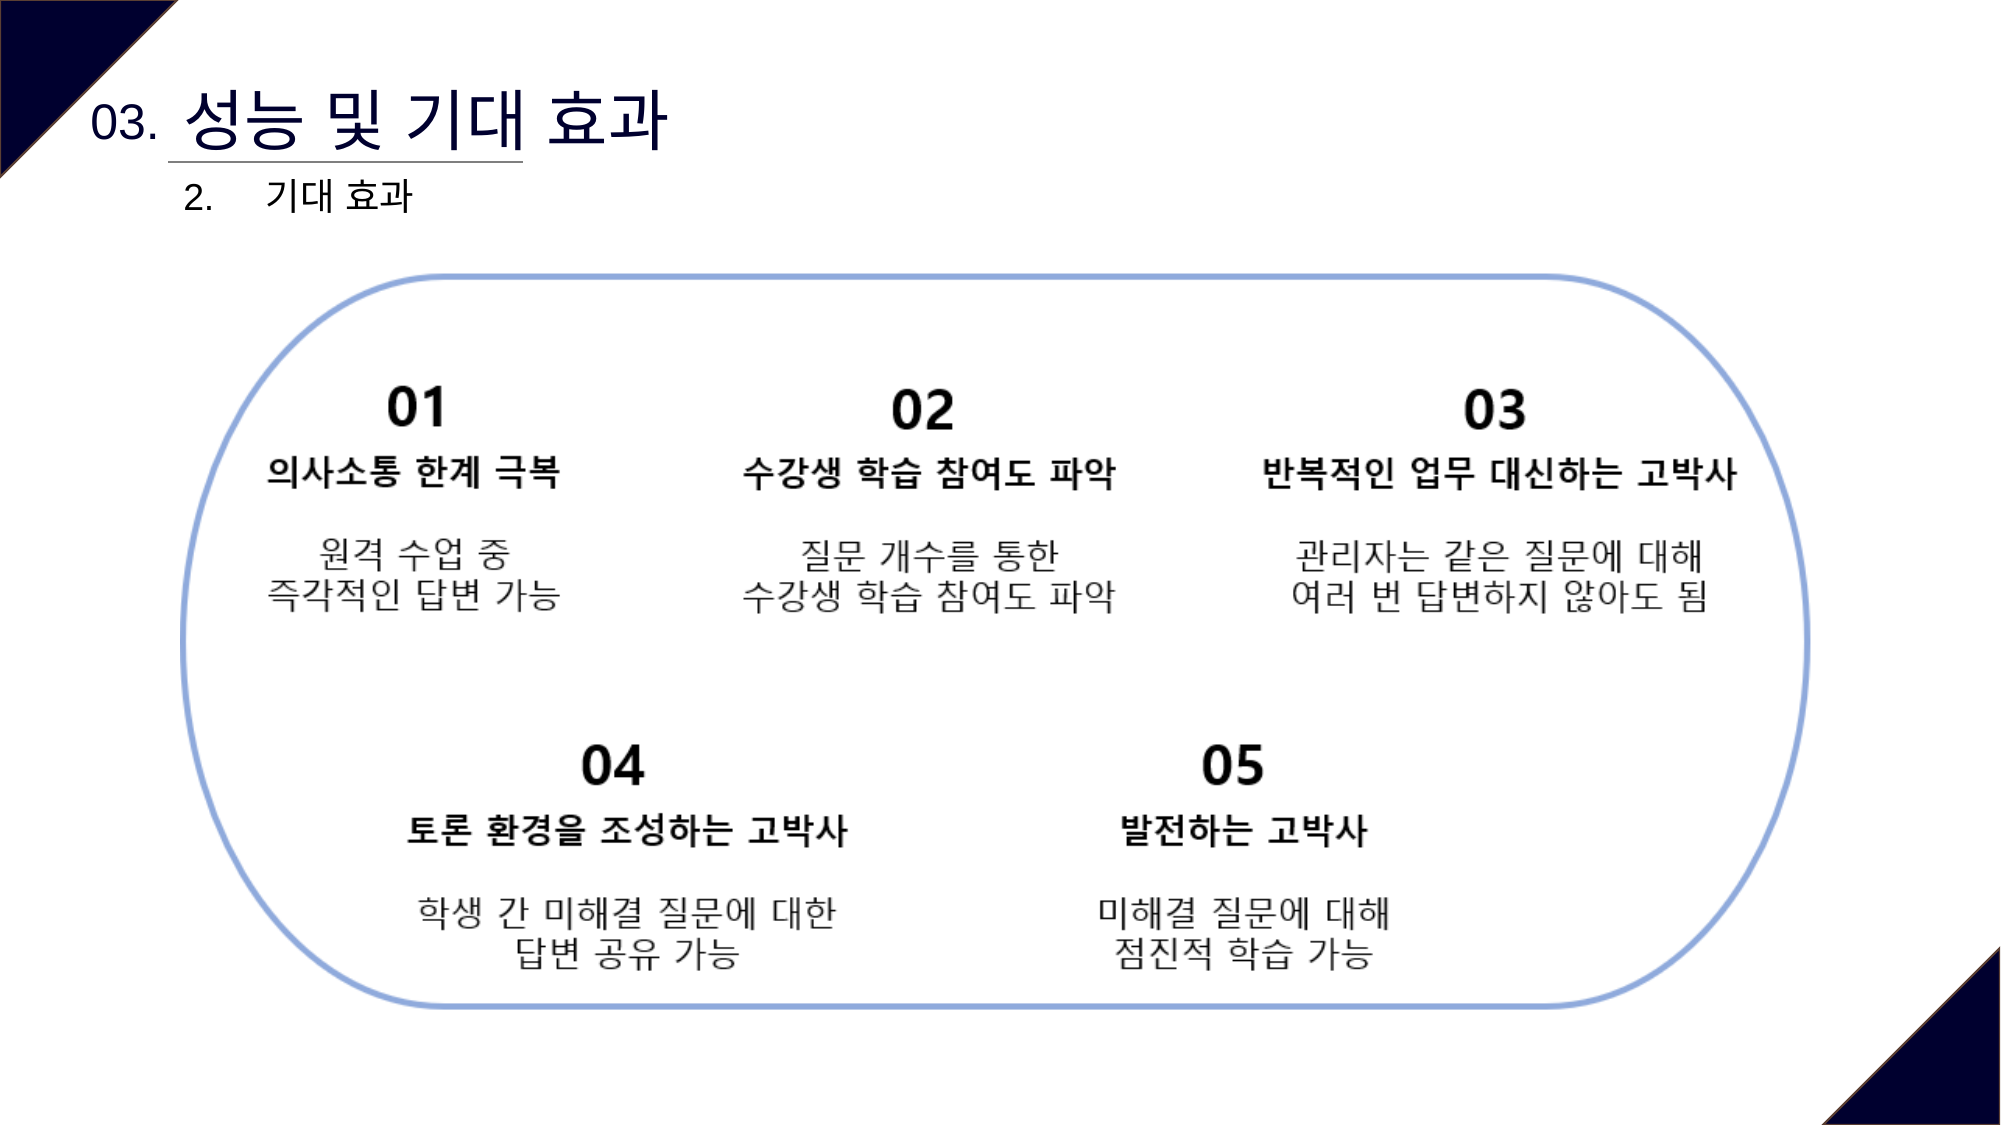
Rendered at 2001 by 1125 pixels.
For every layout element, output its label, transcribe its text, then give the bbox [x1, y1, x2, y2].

text_box 2. 기대 효과 [168, 165, 1000, 228]
text_box 성능 및 기대 효과 [168, 71, 1000, 165]
text_box 03. [74, 81, 176, 158]
picture [180, 252, 1820, 1052]
